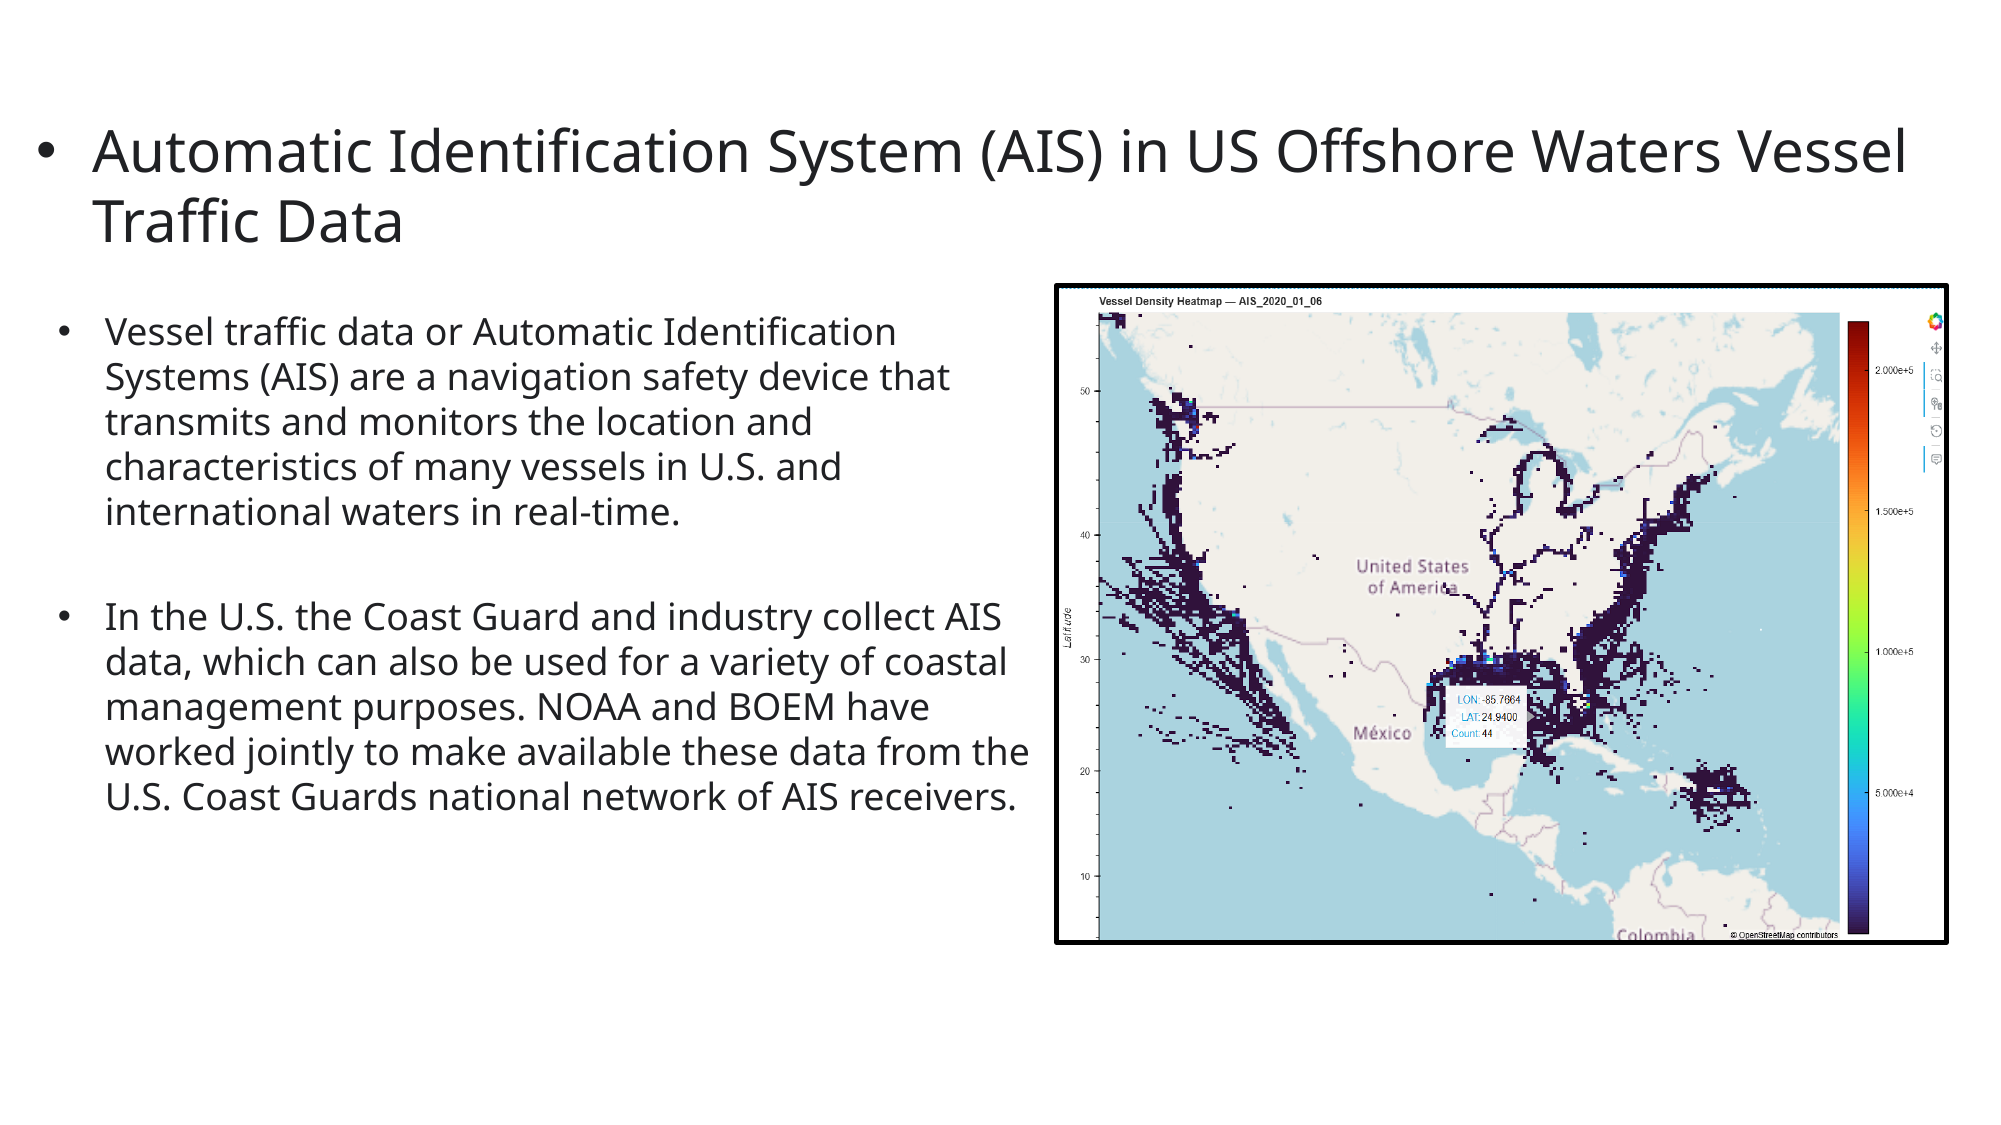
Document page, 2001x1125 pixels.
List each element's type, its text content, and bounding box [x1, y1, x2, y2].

text_box Vessel traffic data or Automatic Identification Systems (AIS) are a navigation safety device that transmits and monitors the location and characteristics of many vessels in U.S. and international waters in real-time. In the U.S. the Coast Guard and industry collect AIS data, which can also be used for a variety of coastal management purposes. NOAA and BOEM have worked jointly to make available these data from the U.S. Coast Guards national network of AIS receivers. [43, 332, 1047, 977]
picture [1058, 286, 1945, 941]
text_box Automatic Identification System (AIS) in US Offshore Waters Vessel Traffic Data [21, 106, 1979, 332]
